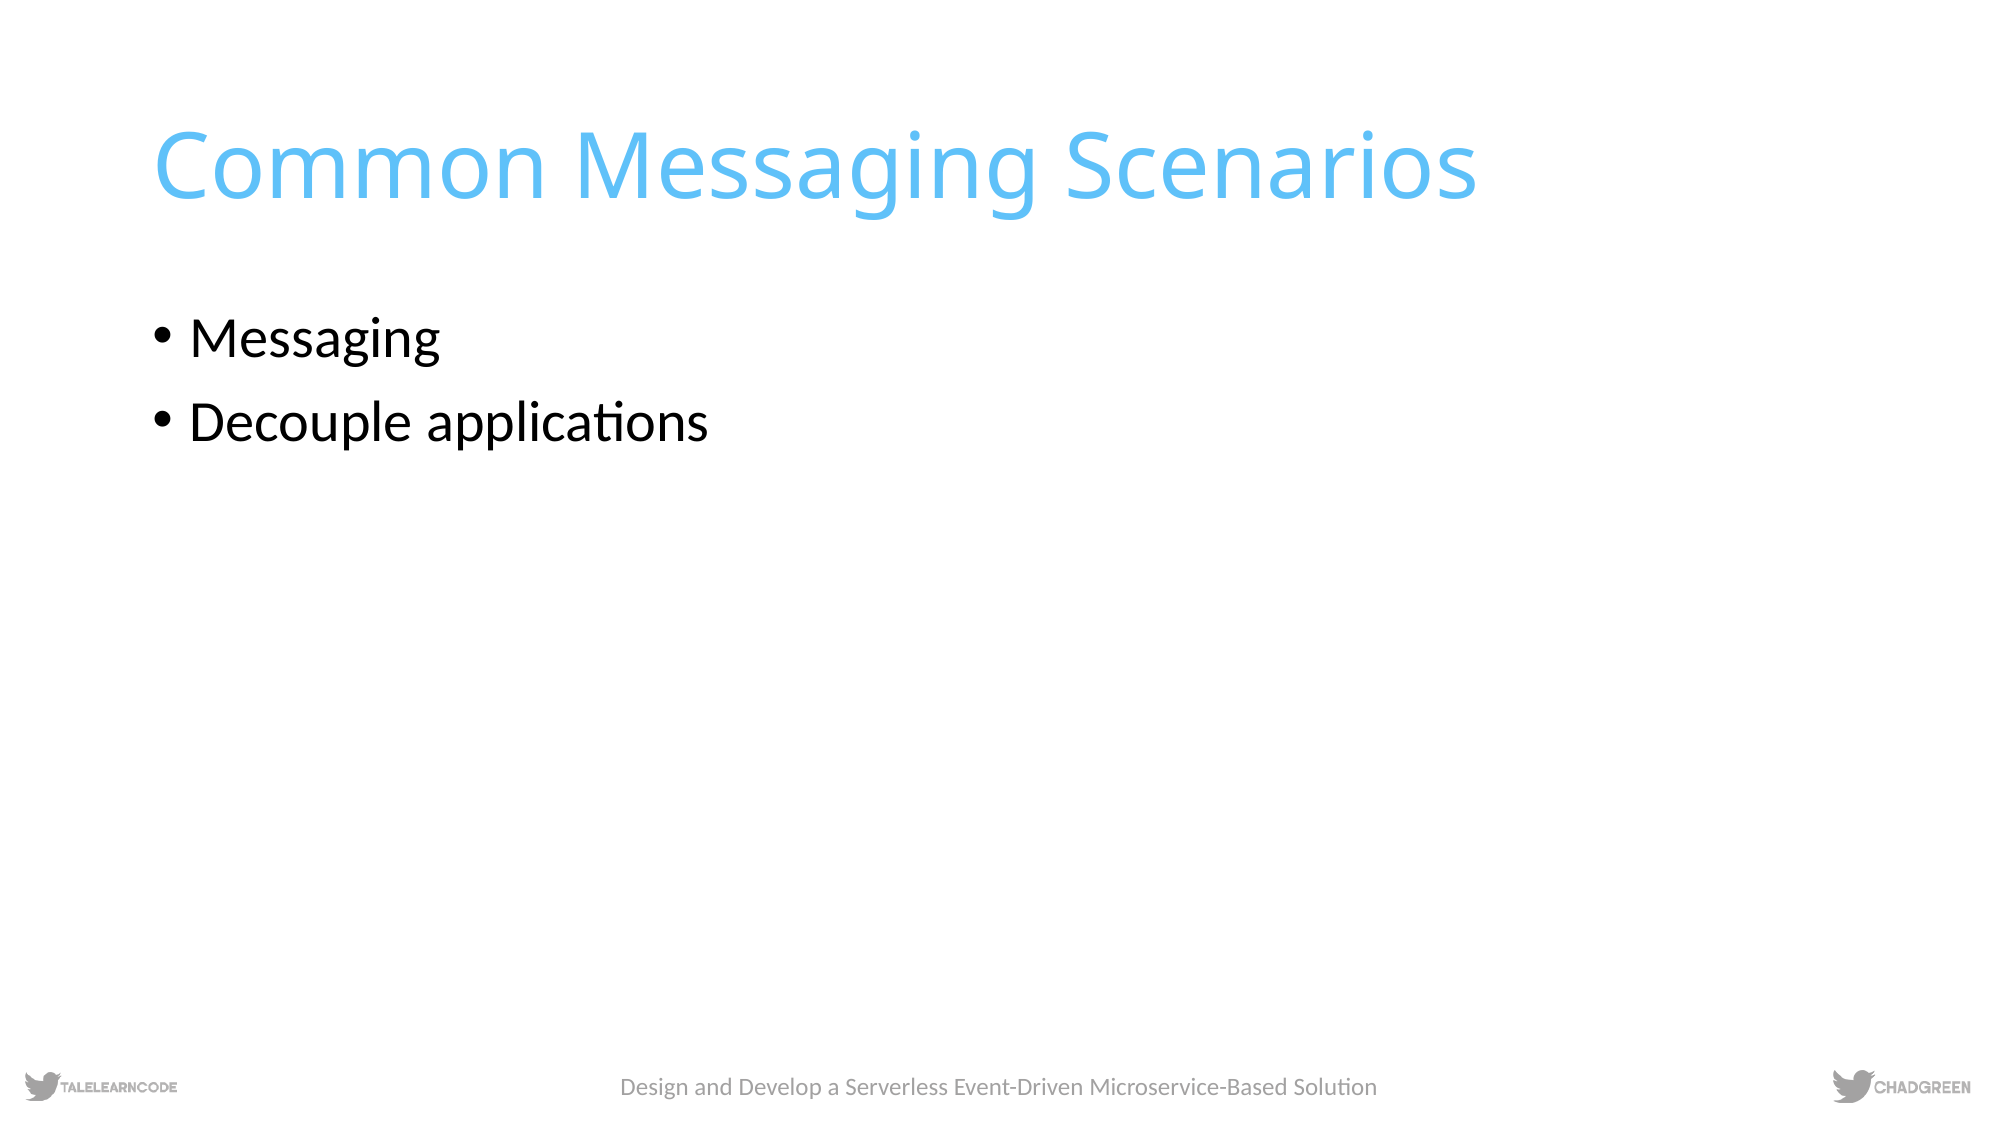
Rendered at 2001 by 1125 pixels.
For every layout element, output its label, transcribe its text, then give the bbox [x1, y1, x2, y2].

list Messaging Decouple applications [137, 299, 1863, 1014]
title Common Messaging Scenarios [137, 59, 1863, 278]
